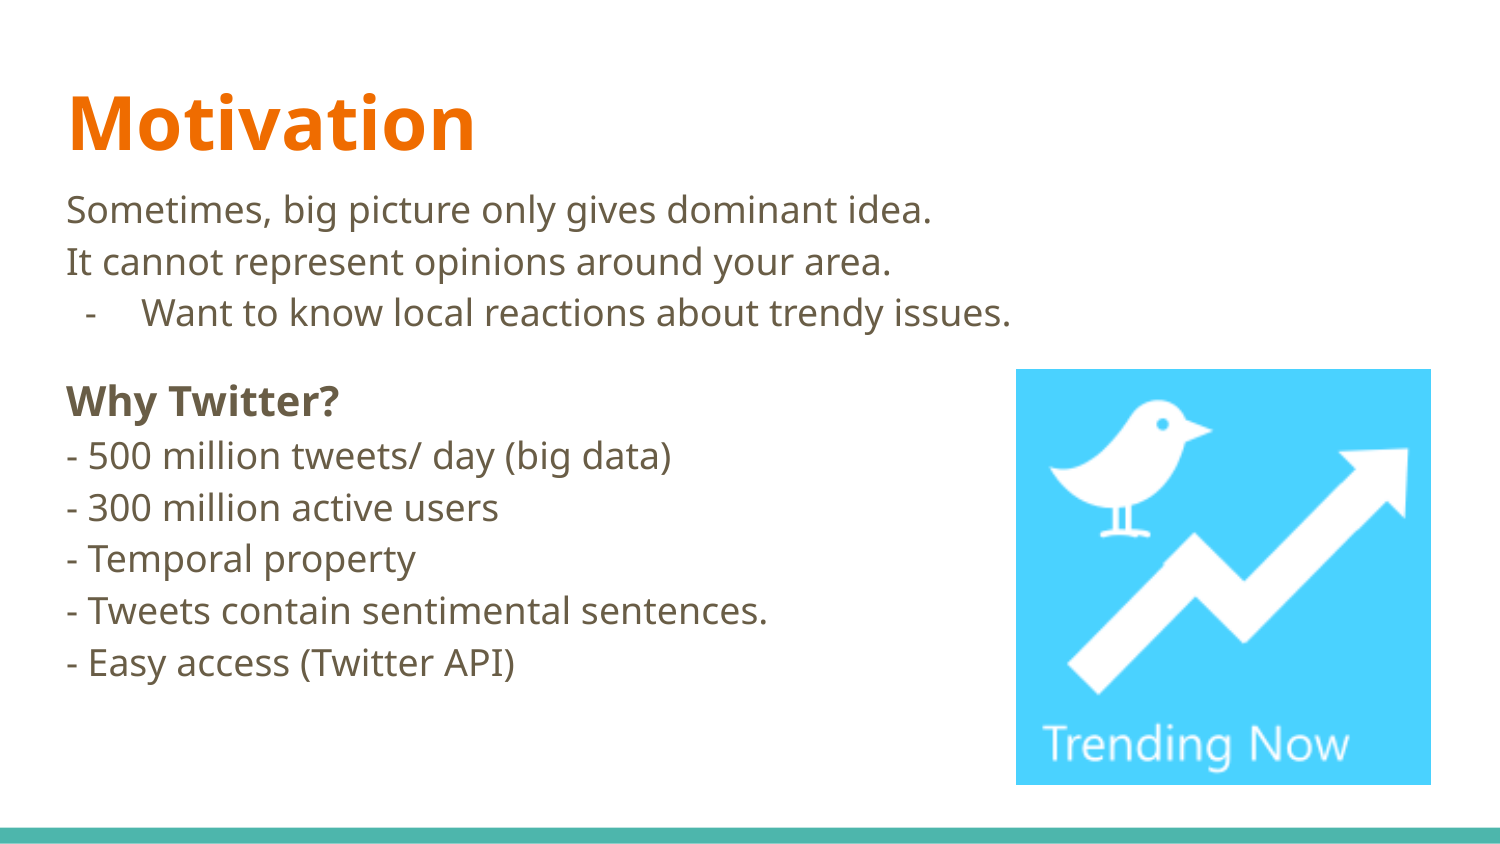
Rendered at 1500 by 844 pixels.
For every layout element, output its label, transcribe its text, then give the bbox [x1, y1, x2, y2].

title Motivation [51, 60, 1449, 155]
picture [1016, 369, 1432, 785]
list Sometimes, big picture only gives dominant idea. It cannot represent opinions around your area. Want to know local reactions about trendy issues. Why Twitter? - 500 million tweets/ day (big data) - 300 million active users - Temporal property - Tweets contain sentimental sentences. - Easy access (Twitter API) [51, 164, 1449, 725]
